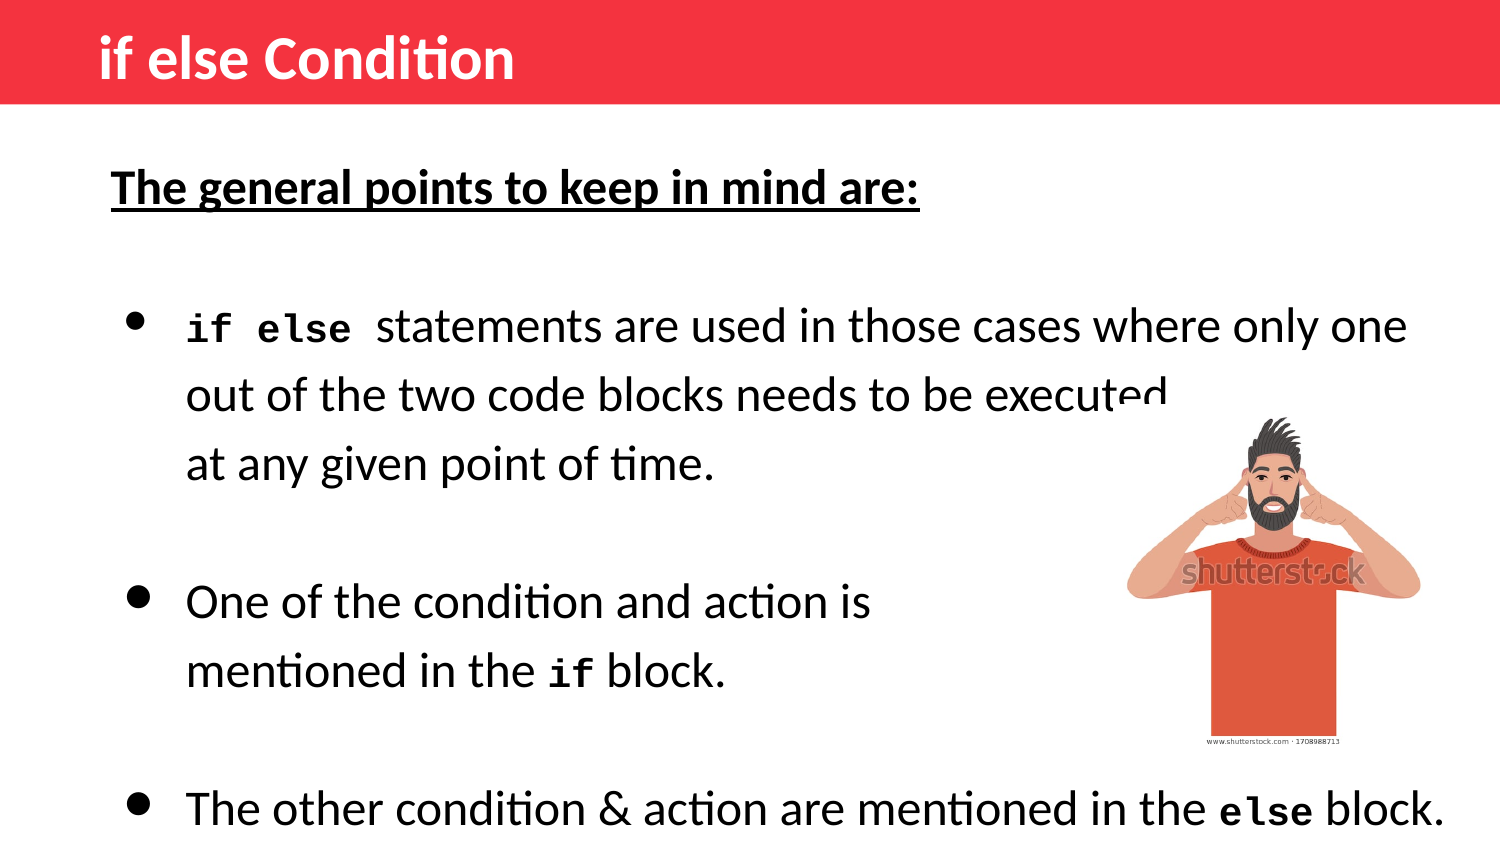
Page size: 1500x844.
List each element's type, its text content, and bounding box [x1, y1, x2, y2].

text_box [0, 0, 1500, 105]
text_box The general points to keep in mind are: if else statements are used in those cases where only one out of the two code blocks needs to be executed at any given point of time. One of the condition and action is mentioned in the if block. The other condition & action are mentioned in the else block. [95, 130, 1491, 552]
text_box if else Condition [83, 2, 563, 138]
picture [1112, 404, 1434, 747]
